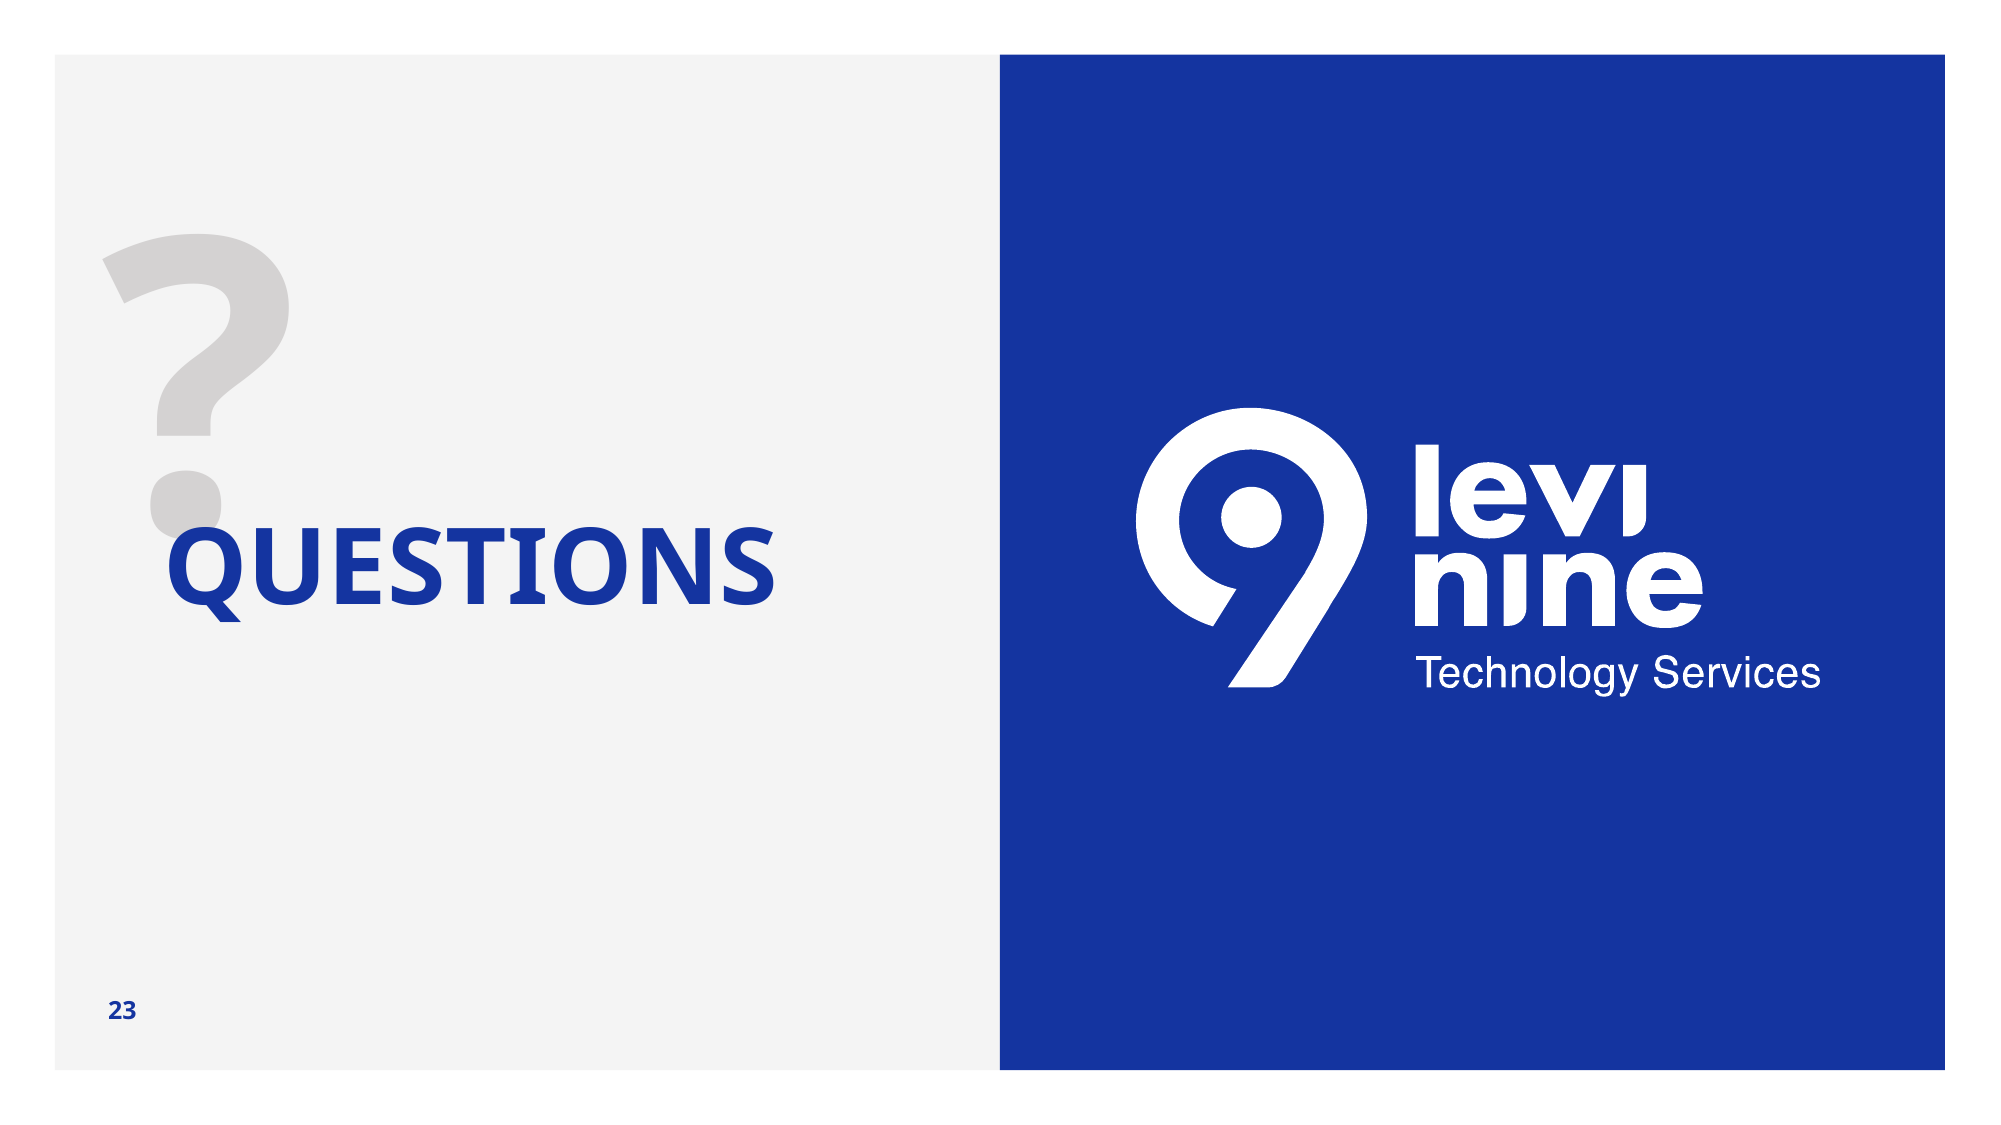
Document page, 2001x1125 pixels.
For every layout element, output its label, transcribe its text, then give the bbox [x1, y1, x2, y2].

title Questions [163, 424, 959, 626]
slide_number 23 [108, 982, 150, 1040]
